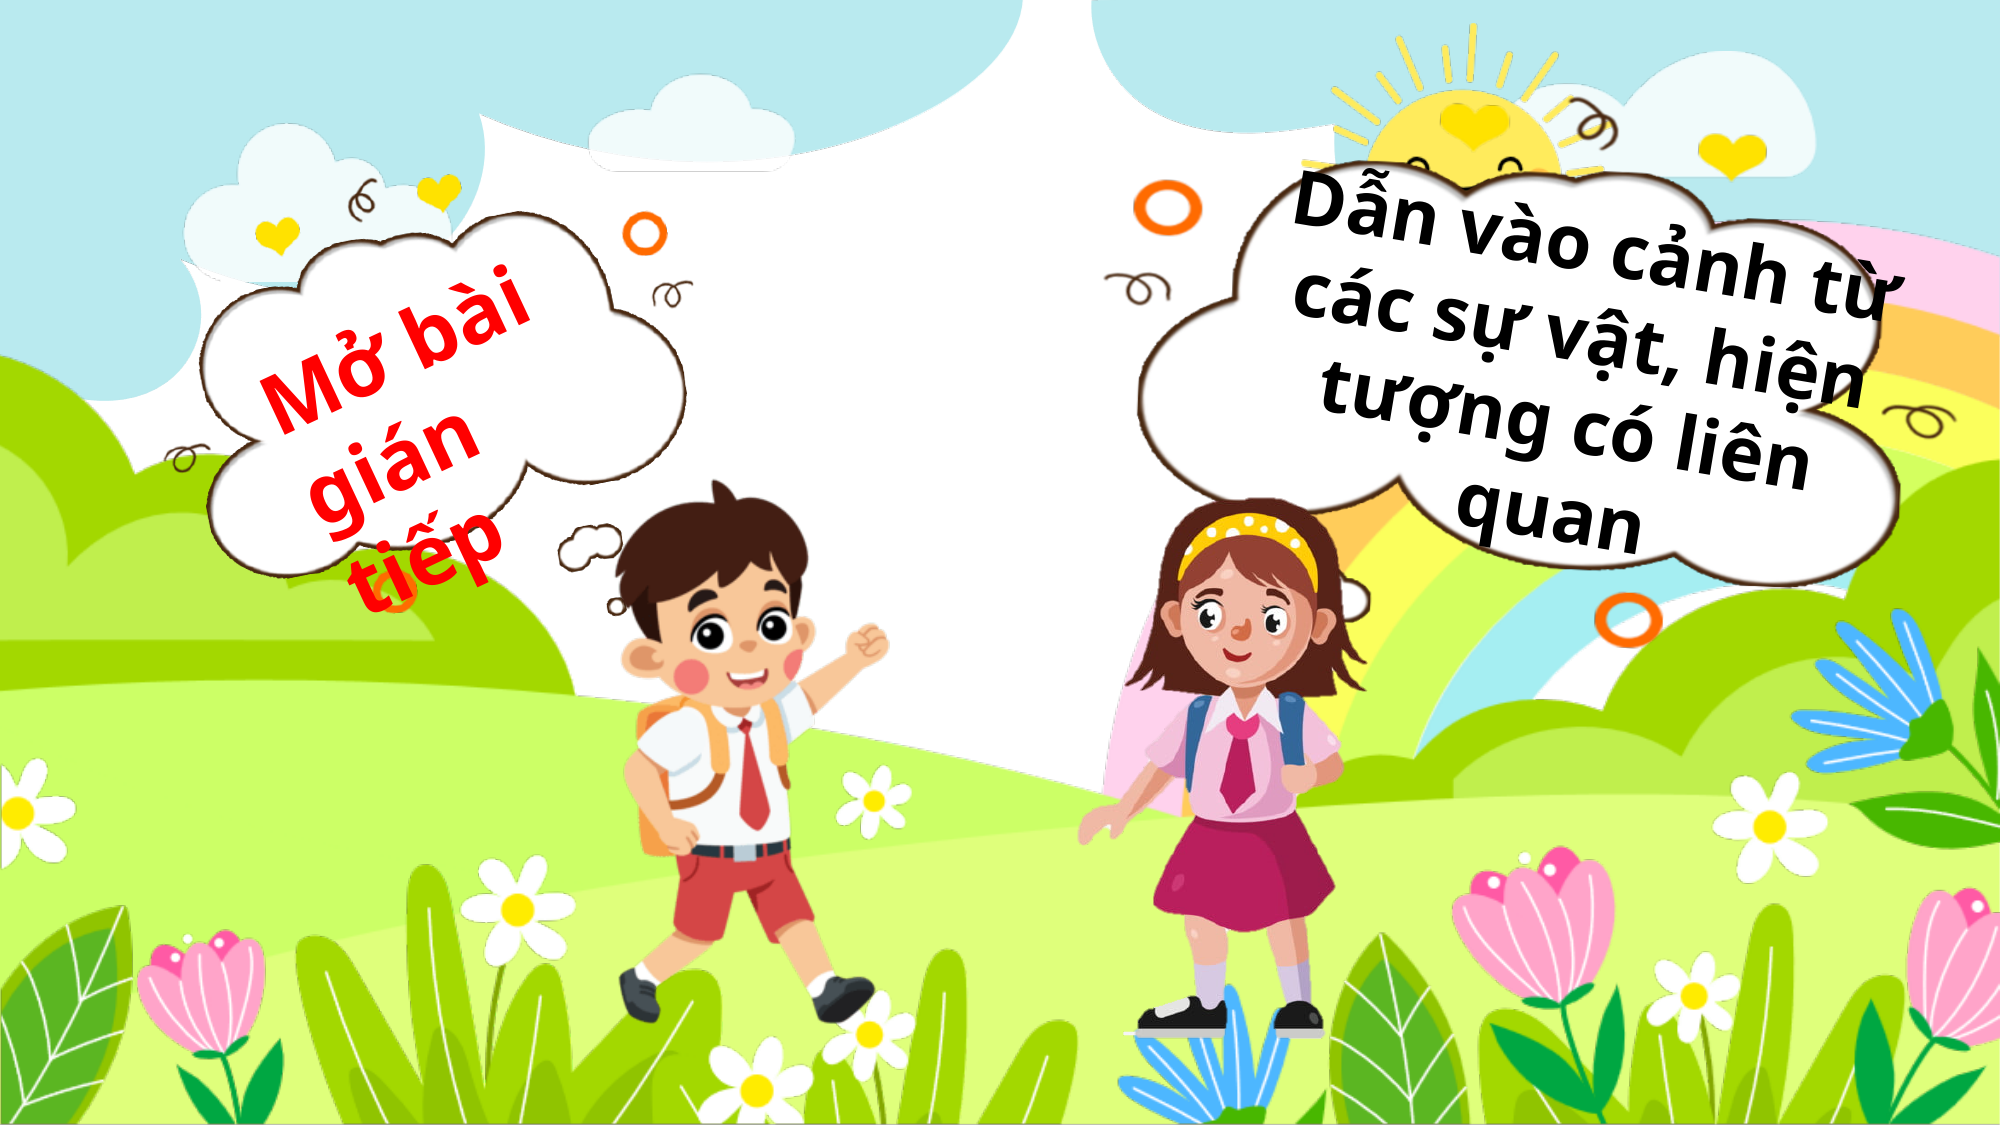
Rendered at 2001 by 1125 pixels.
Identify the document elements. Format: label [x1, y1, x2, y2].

picture [0, 0, 2001, 1125]
text_box [1056, 53, 1986, 728]
text_box [138, 136, 737, 670]
